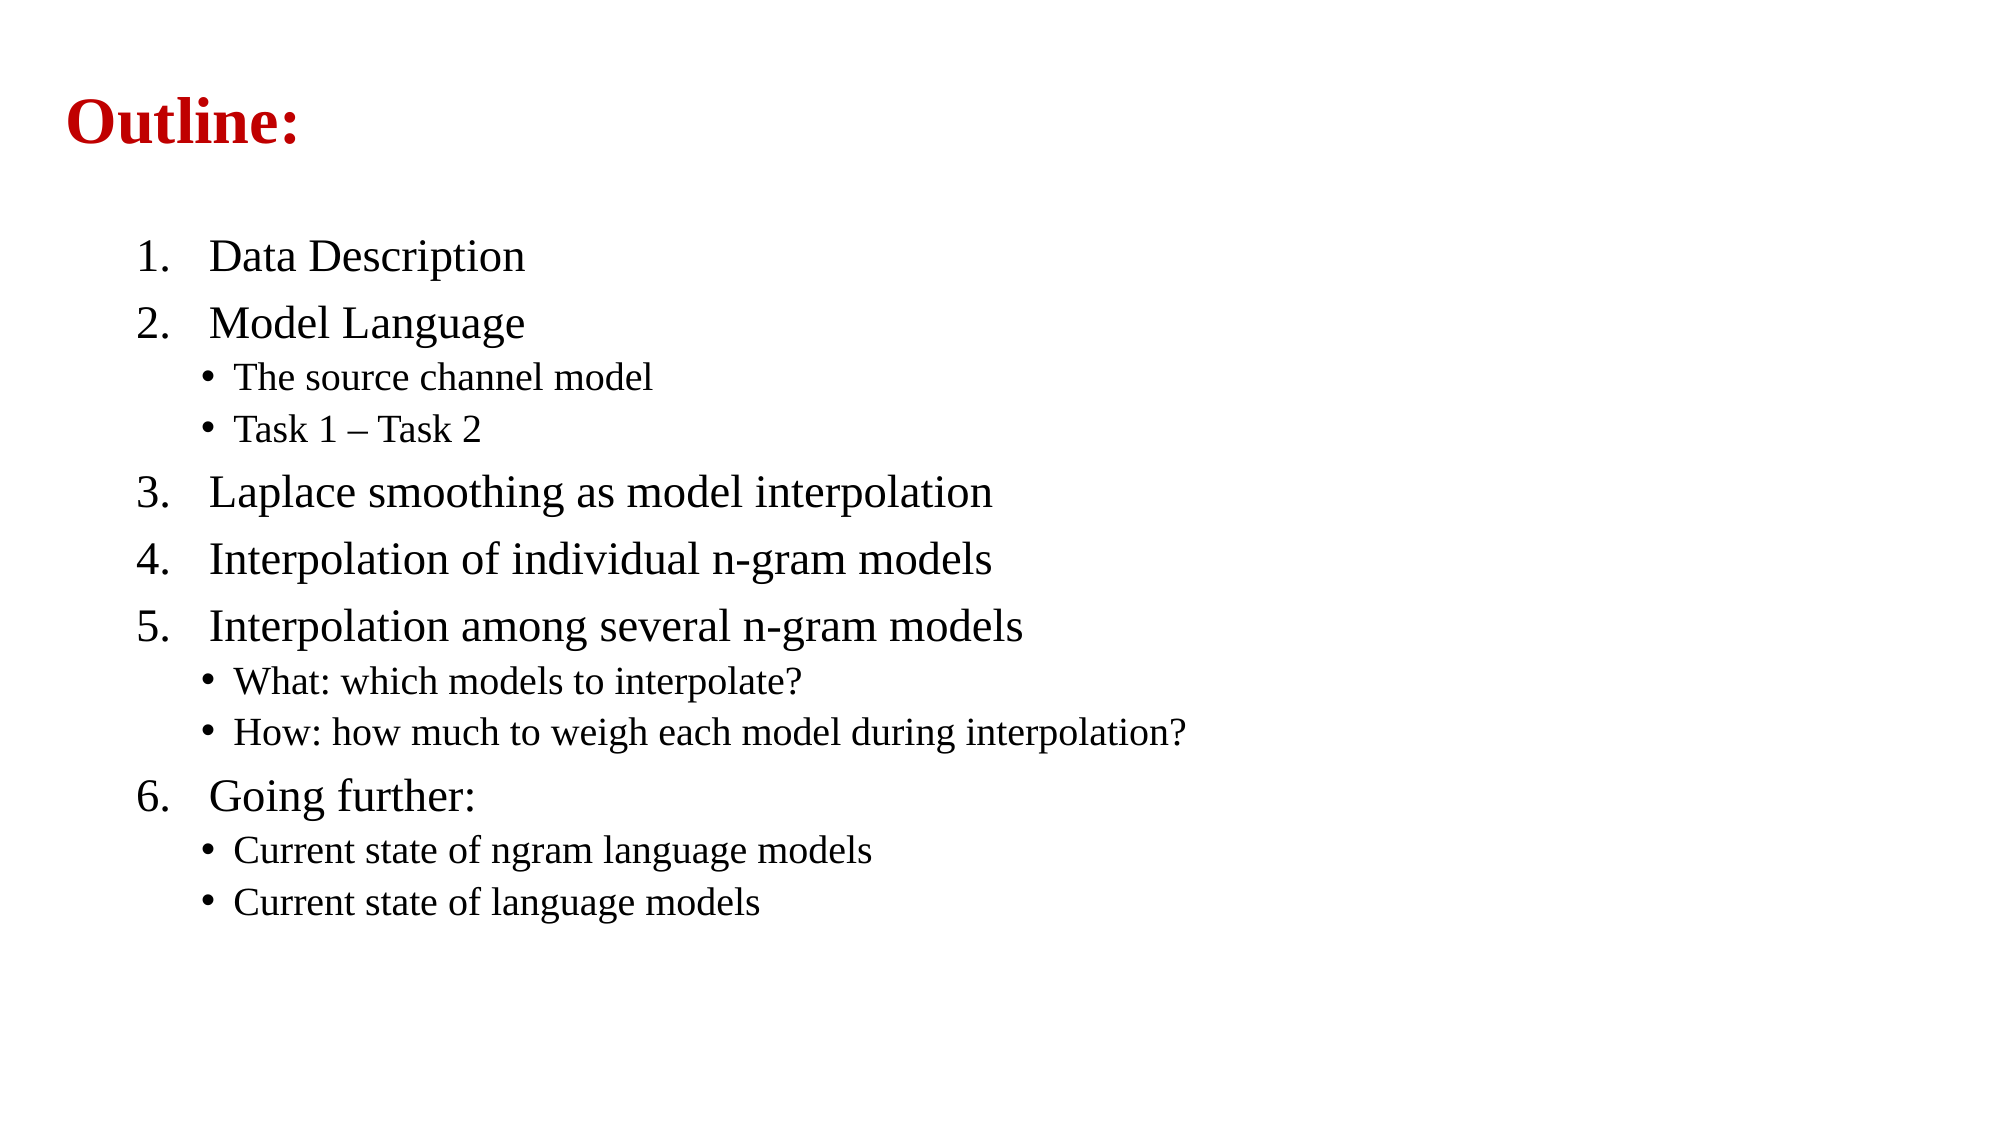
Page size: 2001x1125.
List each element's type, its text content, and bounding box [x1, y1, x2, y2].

text_box Outline: [50, 78, 1776, 166]
text_box Data Description Model Language The source channel model Task 1 – Task 2 Laplace smoothing as model interpolation Interpolation of individual n-gram models Interpolation among several n-gram models What: which models to interpolate? How: how much to weigh each model during interpolation? Going further: Current state of ngram language models Current state of language models [121, 223, 1847, 938]
